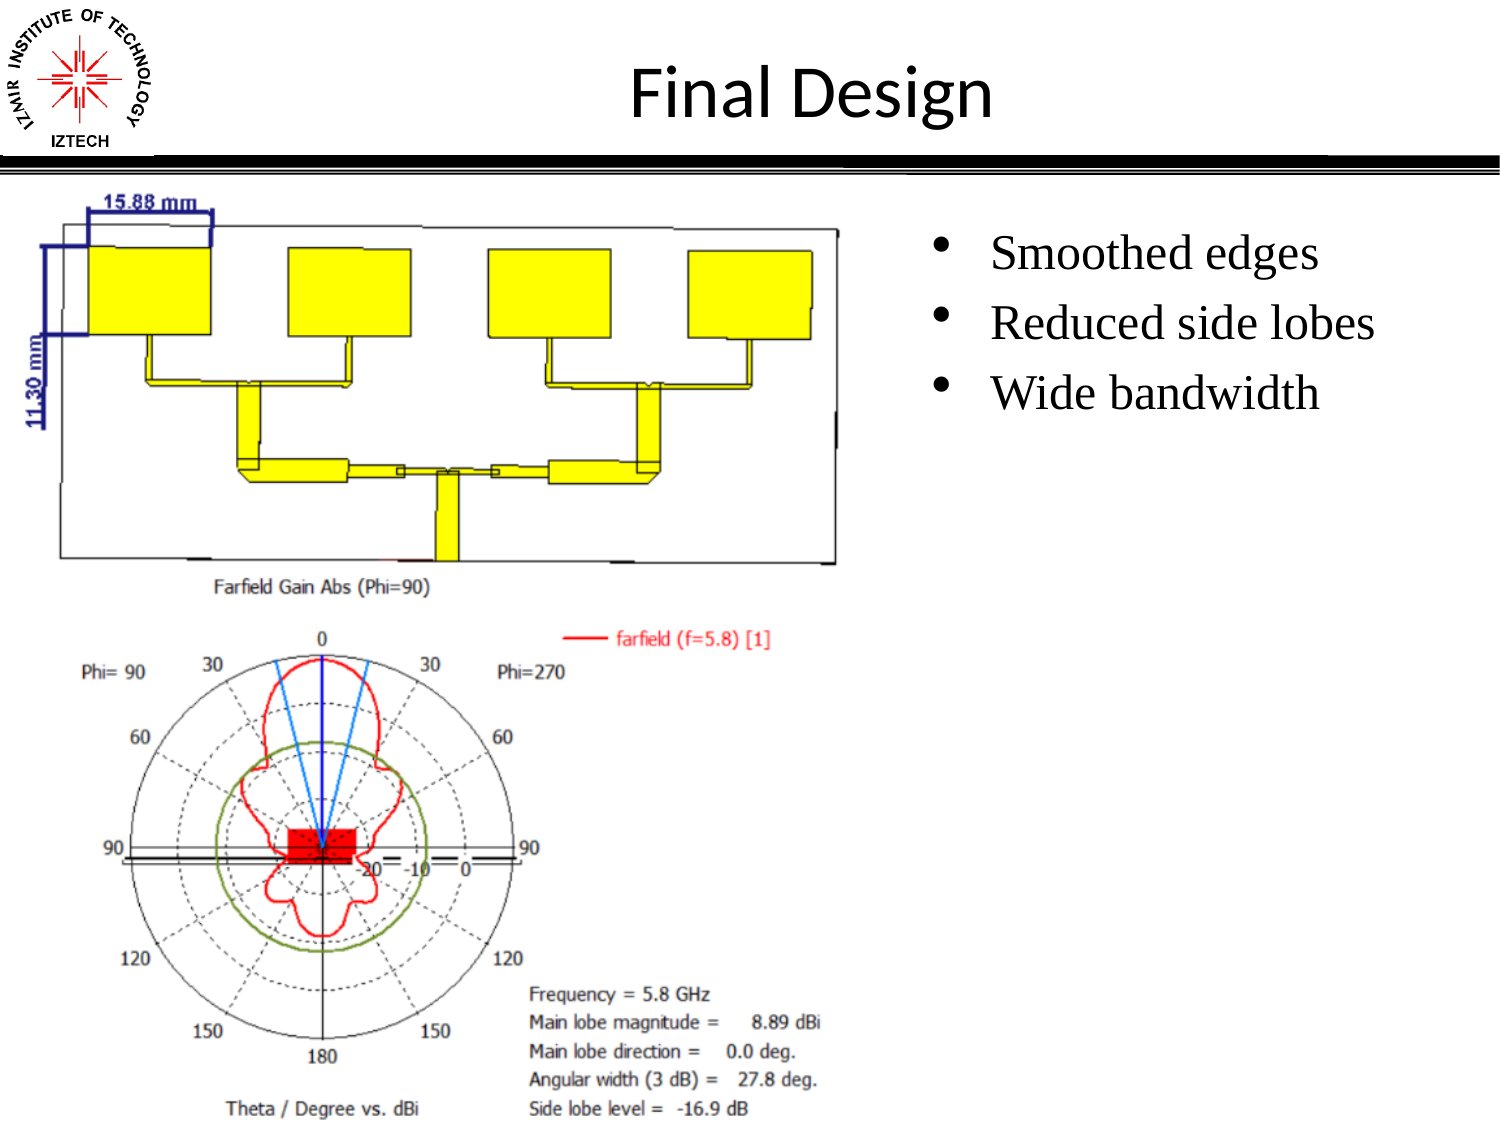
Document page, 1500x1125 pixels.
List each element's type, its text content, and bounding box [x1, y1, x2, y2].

picture [18, 190, 850, 1125]
list Smoothed edges Reduced side lobes Wide bandwidth [919, 212, 1451, 1066]
picture [3, 5, 154, 156]
title Final Design [162, 37, 1462, 138]
